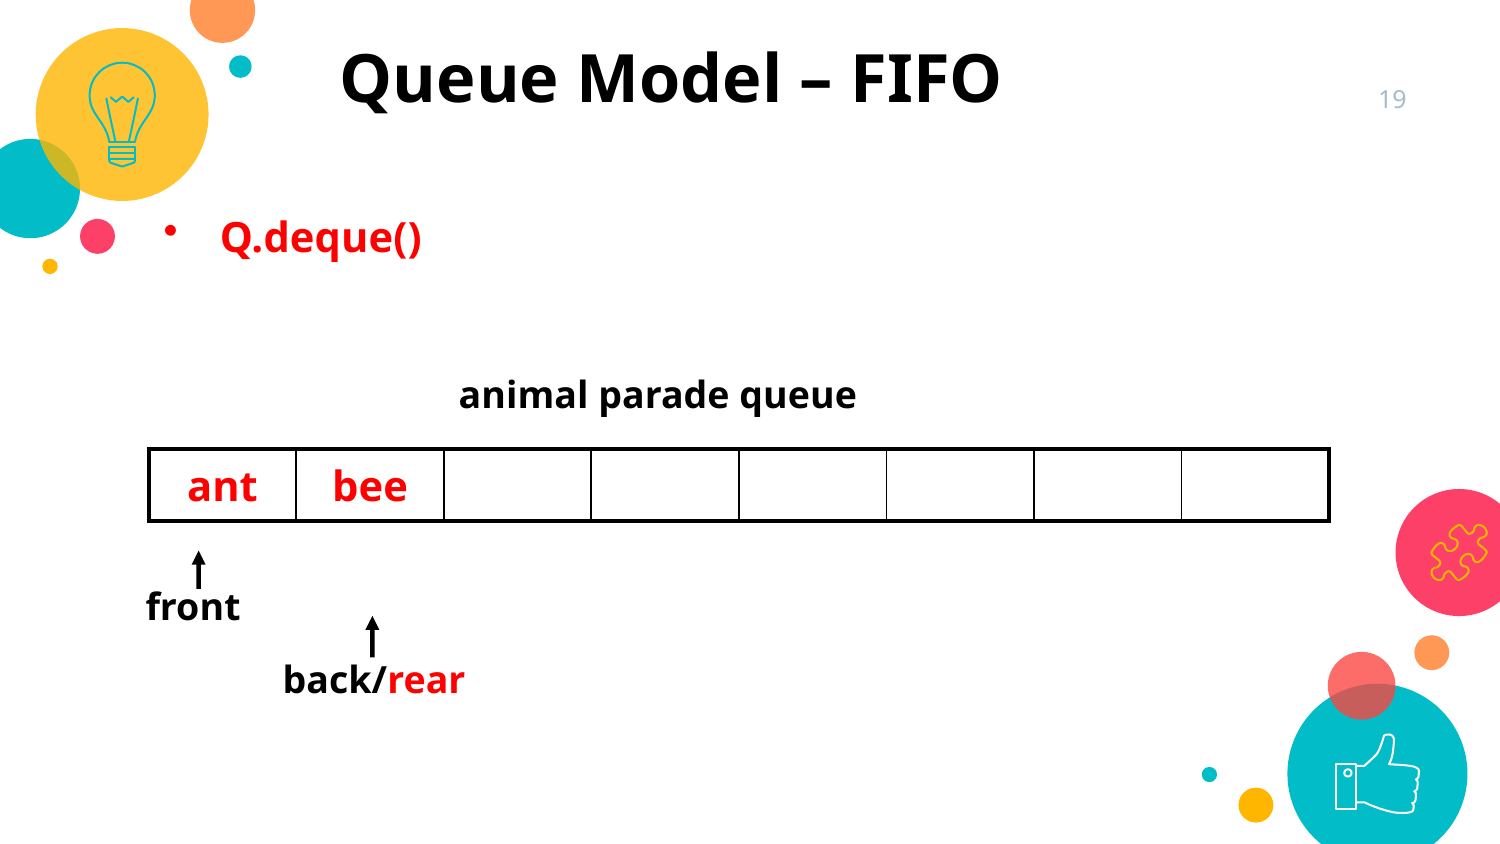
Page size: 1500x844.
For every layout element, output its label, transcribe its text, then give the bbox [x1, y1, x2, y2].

text_box Queue Model – FIFO [324, 18, 1065, 133]
table_header [1035, 451, 1181, 519]
table_header [1182, 451, 1327, 519]
table_header [445, 451, 590, 519]
text_box Q.deque() [148, 203, 1295, 315]
table_header bee [297, 451, 443, 519]
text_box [148, 550, 238, 637]
text_box animal parade queue [443, 363, 873, 424]
slide_number 19 [1331, 68, 1422, 134]
table_header [740, 451, 886, 519]
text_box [303, 615, 445, 709]
table_header [592, 451, 738, 519]
table_header [887, 451, 1033, 519]
table_header ant [151, 451, 295, 519]
